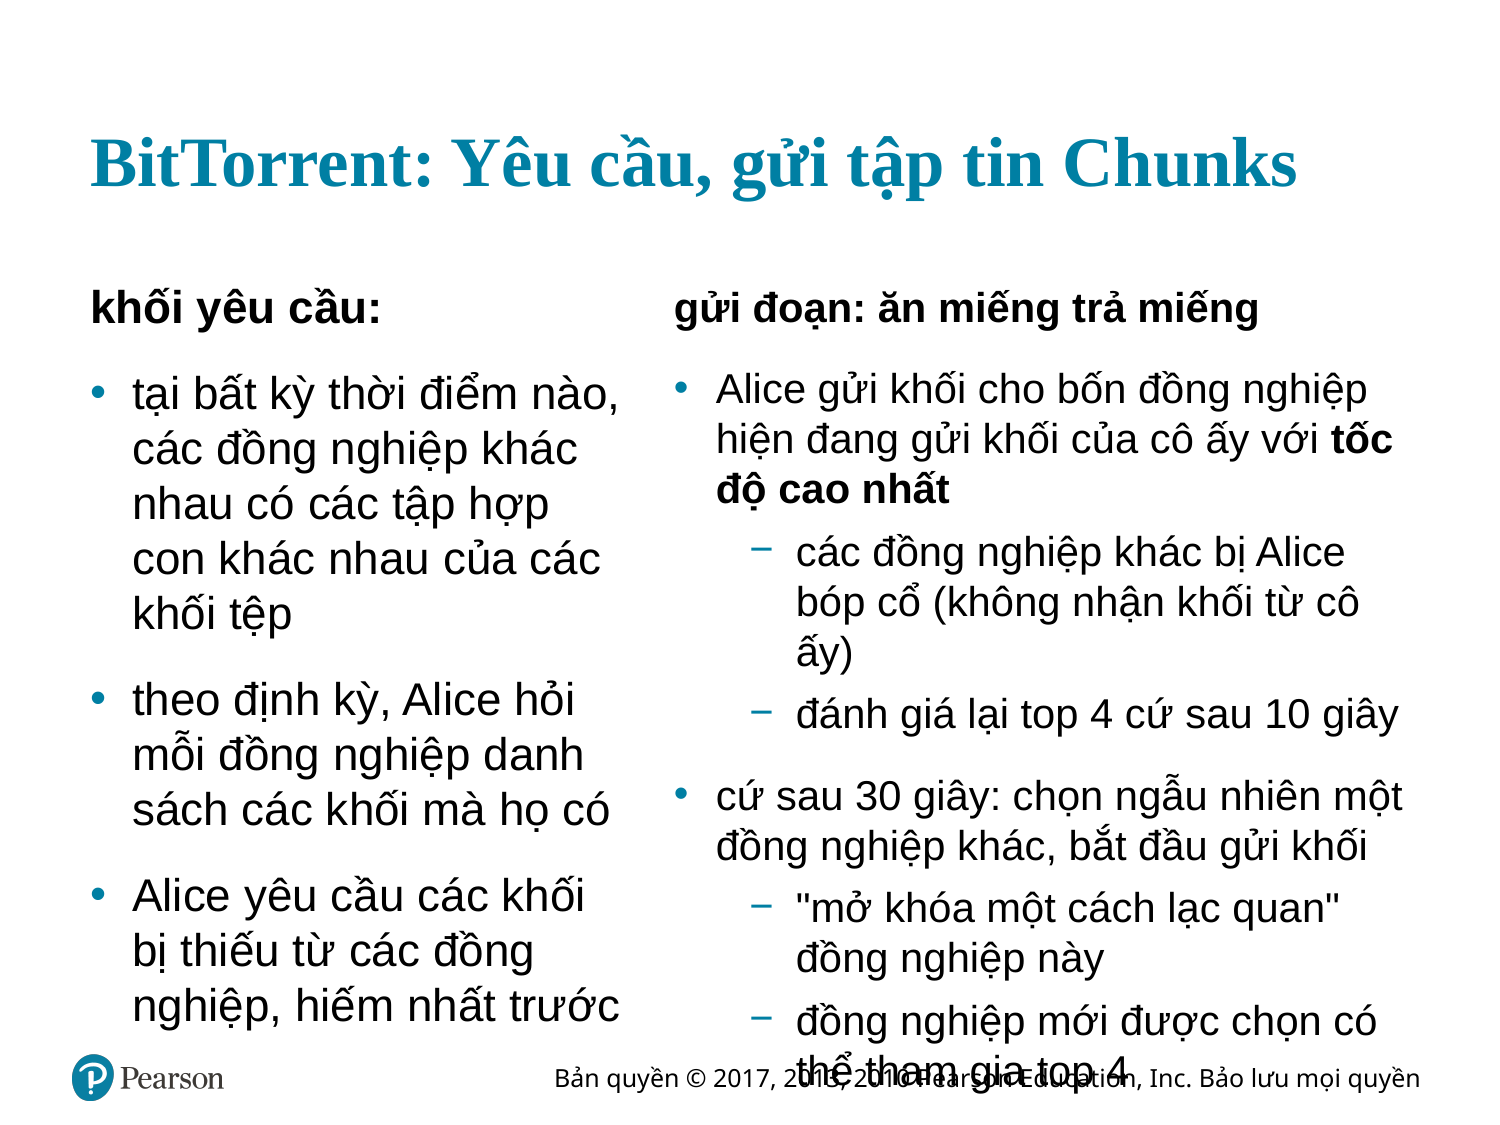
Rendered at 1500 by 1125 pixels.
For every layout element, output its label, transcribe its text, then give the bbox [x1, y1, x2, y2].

list khối yêu cầu: tại bất kỳ thời điểm nào, các đồng nghiệp khác nhau có các tập hợp con khác nhau của các khối tệp theo định kỳ, Alice hỏi mỗi đồng nghiệp danh sách các khối mà họ có Alice yêu cầu các khối bị thiếu từ các đồng nghiệp, hiếm nhất trước [75, 262, 638, 975]
picture [80, 1063, 106, 1088]
picture [72, 1054, 88, 1070]
picture [98, 1054, 224, 1101]
title BitTorrent: Yêu cầu, gửi tập tin Chunks [75, 35, 1425, 216]
list gửi đoạn: ăn miếng trả miếng Alice gửi khối cho bốn đồng nghiệp hiện đang gửi khối của cô ấy với tốc độ cao nhất các đồng nghiệp khác bị Alice bóp cổ (không nhận khối từ cô ấy) đánh giá lại top 4 cứ sau 10 giây cứ sau 30 giây: chọn ngẫu nhiên một đồng nghiệp khác, bắt đầu gửi khối "mở khóa một cách lạc quan" đồng nghiệp này đồng nghiệp mới được chọn có thể tham gia top 4 [658, 265, 1425, 1008]
picture [72, 1087, 83, 1101]
